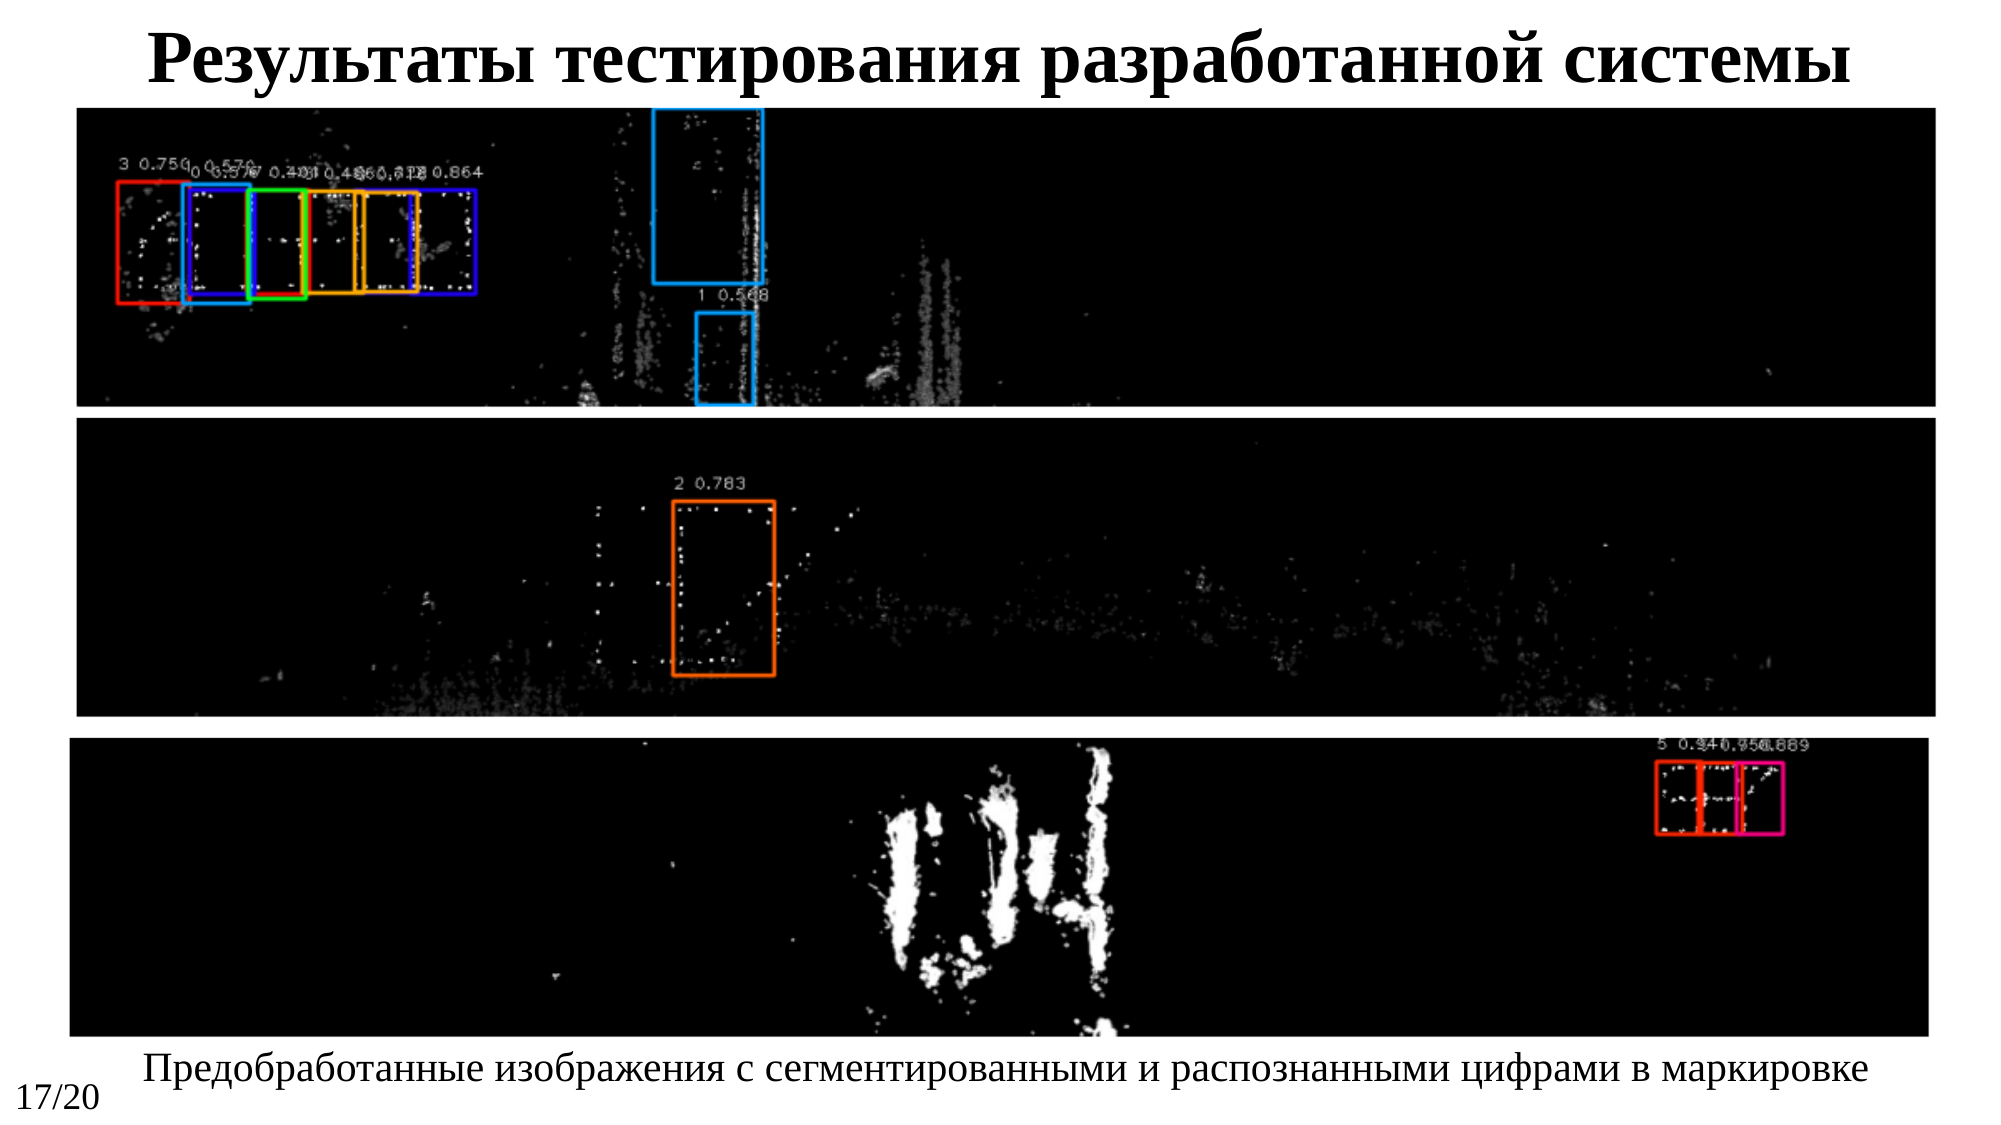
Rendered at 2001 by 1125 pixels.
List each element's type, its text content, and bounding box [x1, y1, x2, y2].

text_box Результаты тестирования разработанной системы [0, 0, 2000, 105]
picture [58, 98, 1948, 1049]
text_box 17/20 [0, 1064, 140, 1125]
text_box Предобработанные изображения с сегментированными и распознанными цифрами в маркировке [127, 1049, 1885, 1097]
